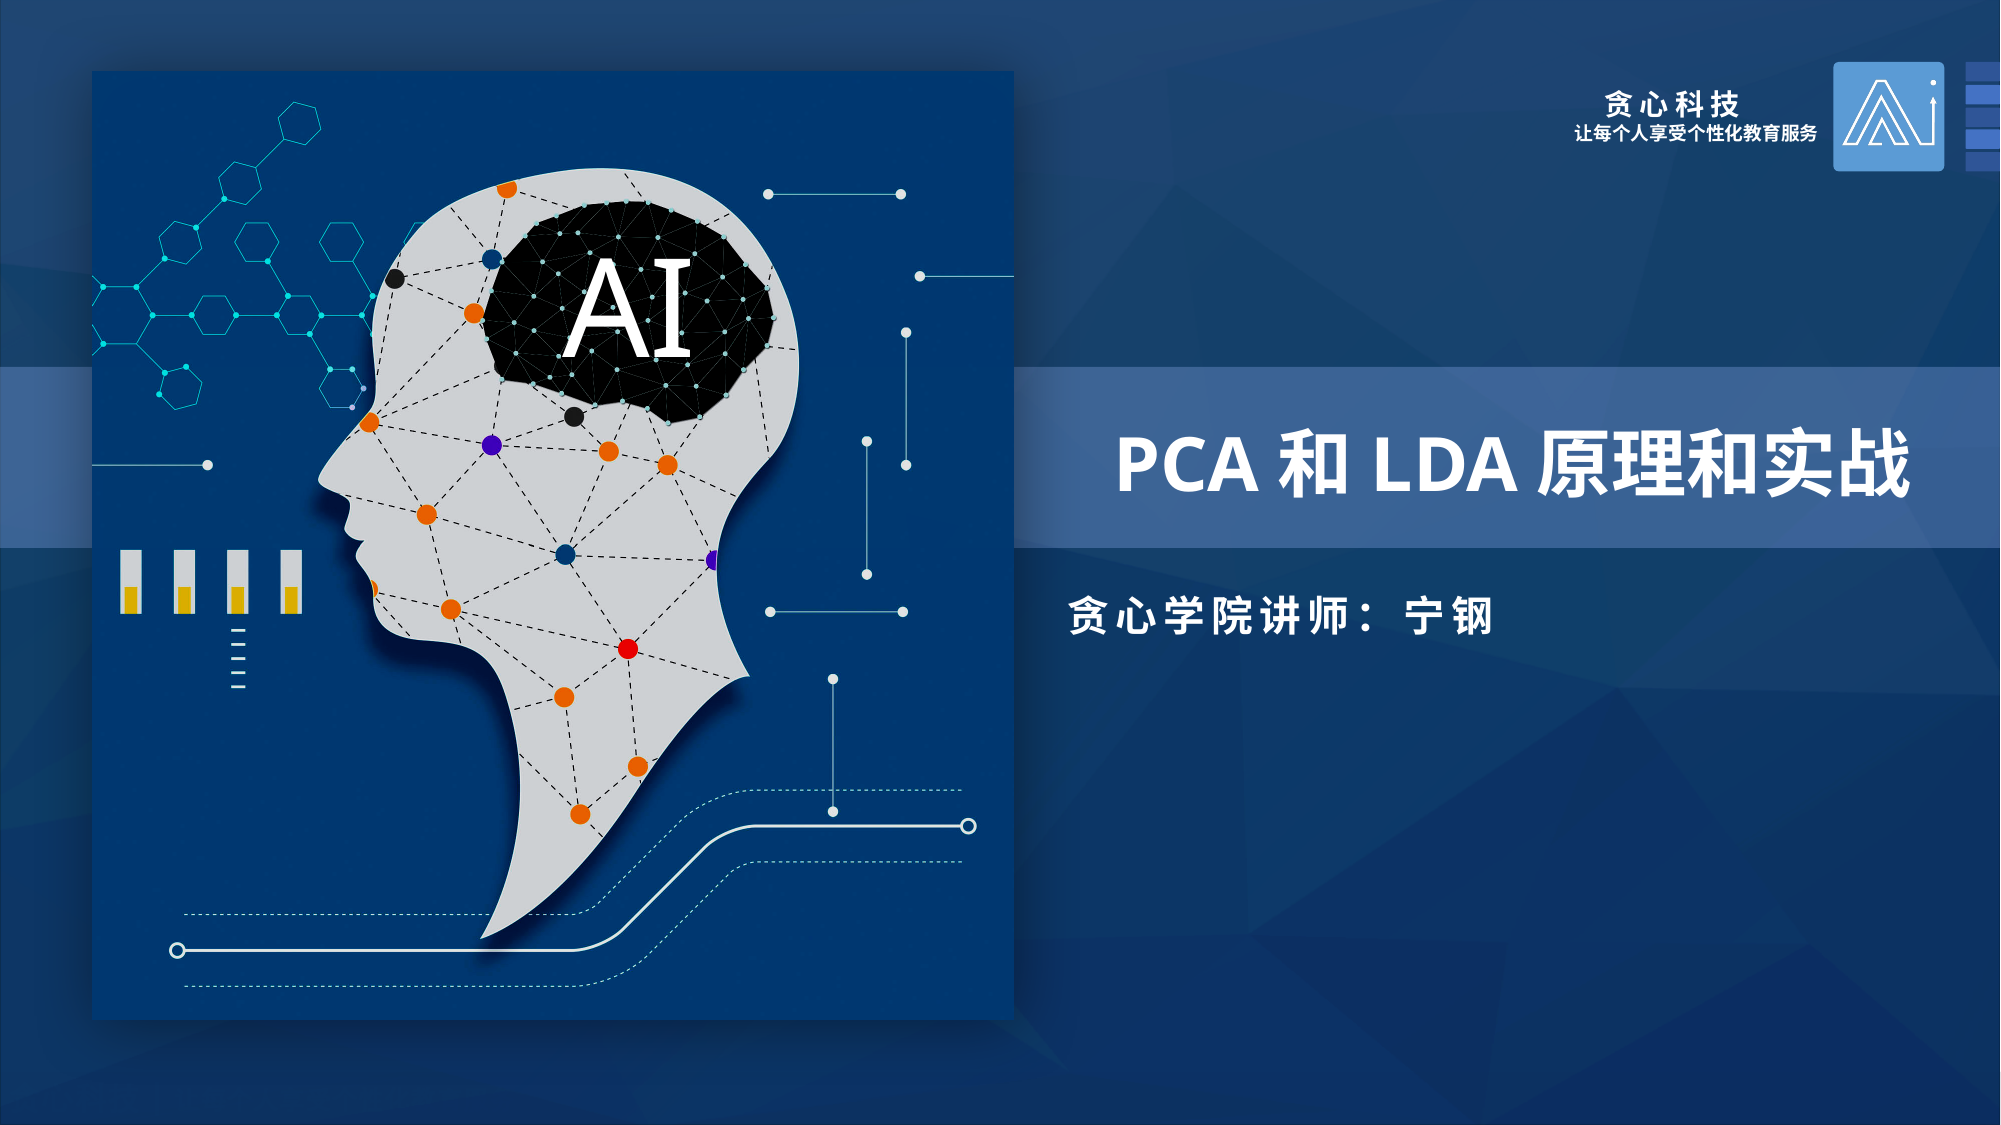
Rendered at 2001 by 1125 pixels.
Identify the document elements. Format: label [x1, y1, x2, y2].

text_box [1313, 61, 2000, 172]
picture [0, 0, 2001, 1125]
